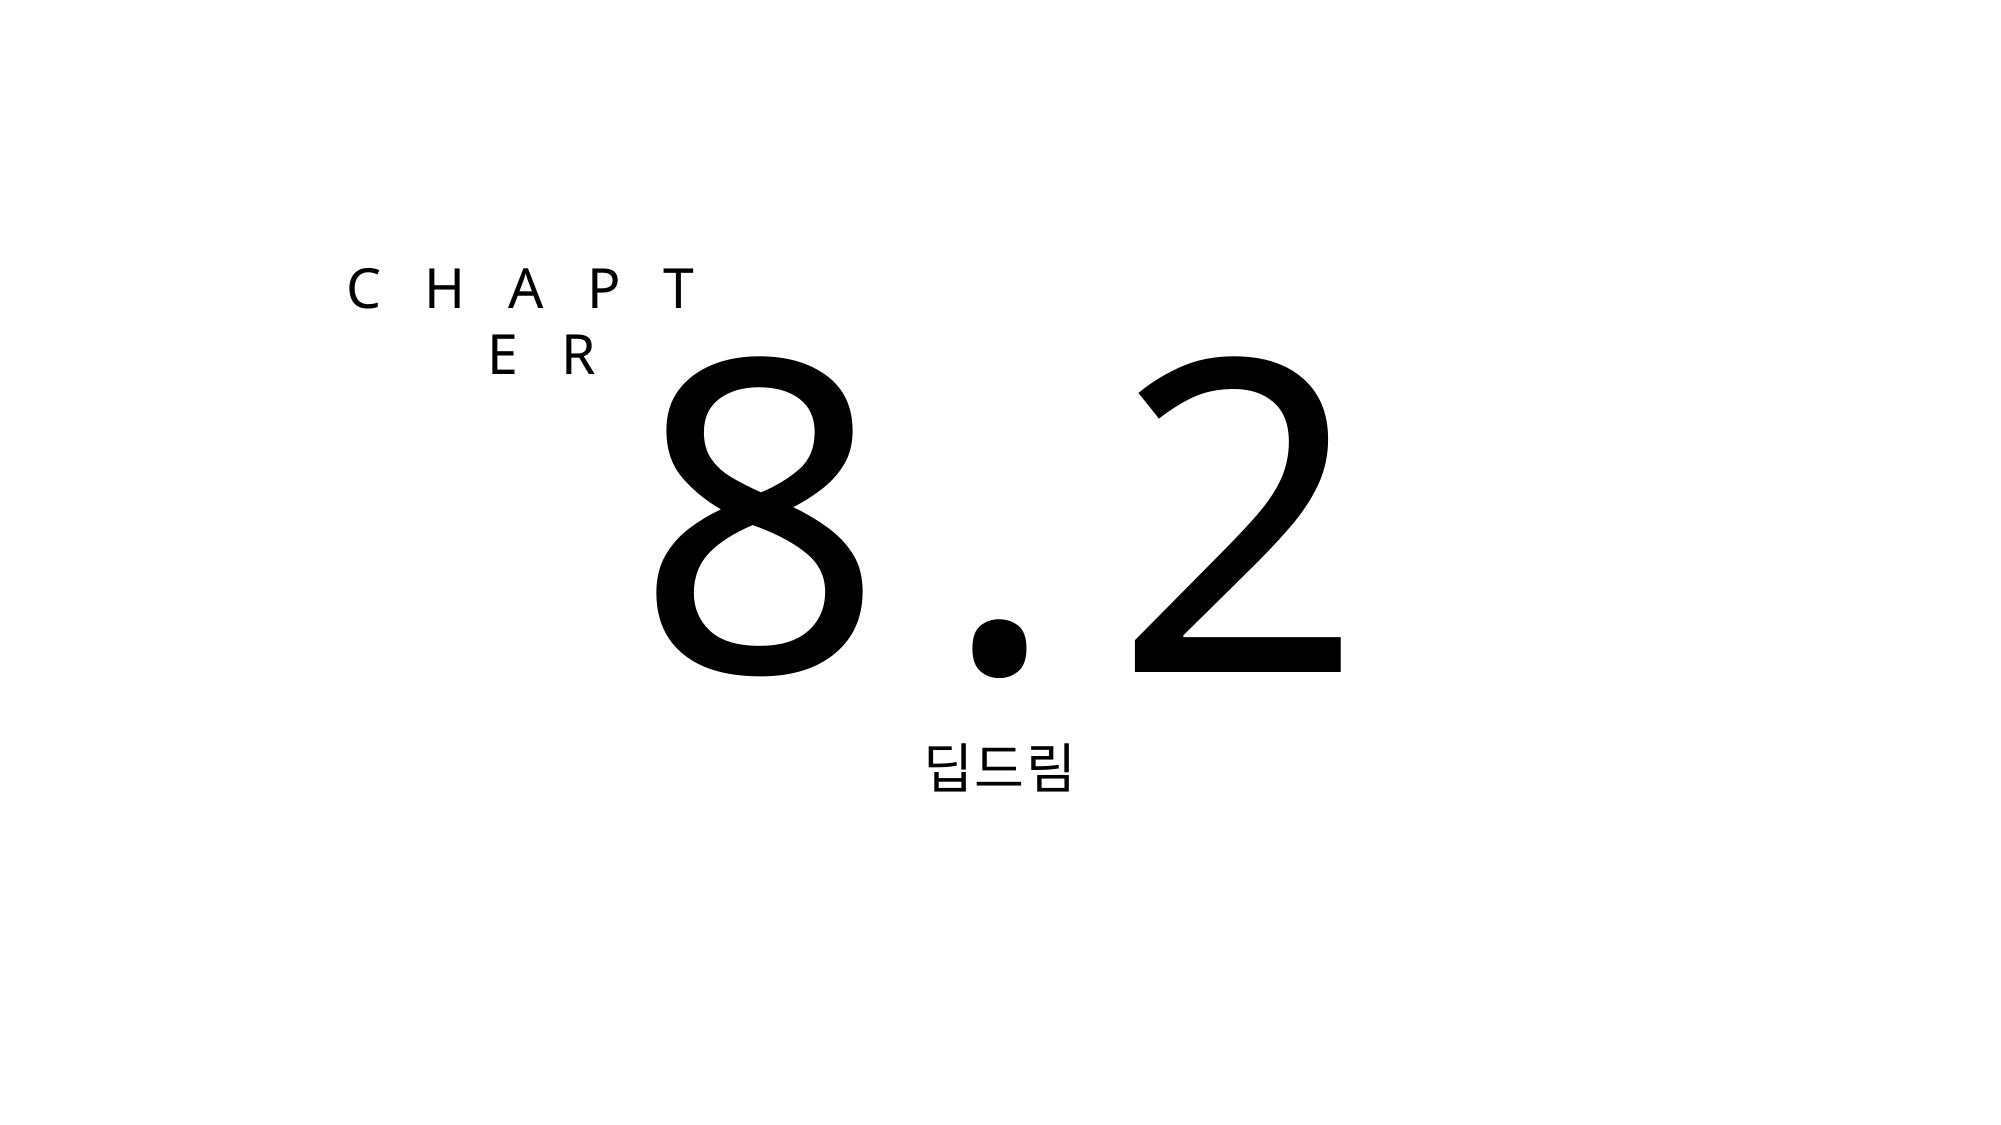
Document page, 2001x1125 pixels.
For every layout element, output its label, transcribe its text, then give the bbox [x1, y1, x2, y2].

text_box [316, 244, 768, 395]
text_box 딥드림 [483, 768, 1517, 808]
text_box 8.2 [184, 229, 1816, 768]
